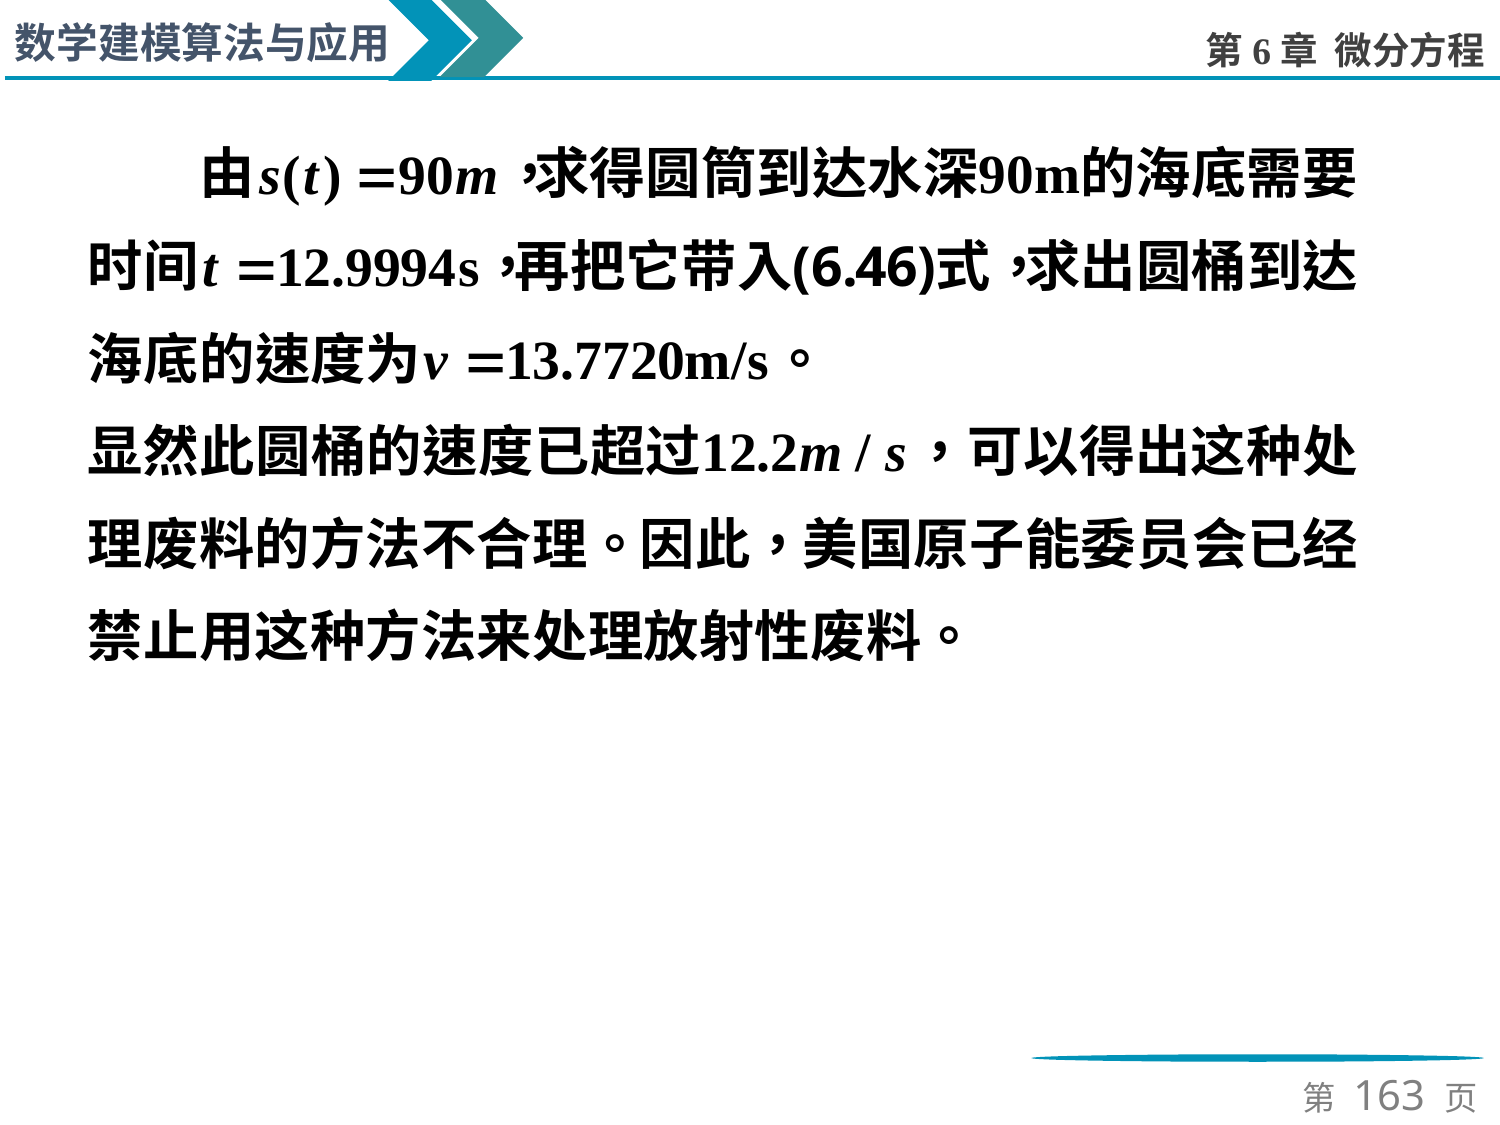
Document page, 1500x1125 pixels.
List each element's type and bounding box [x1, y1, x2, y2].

text_box [87, 130, 1358, 688]
